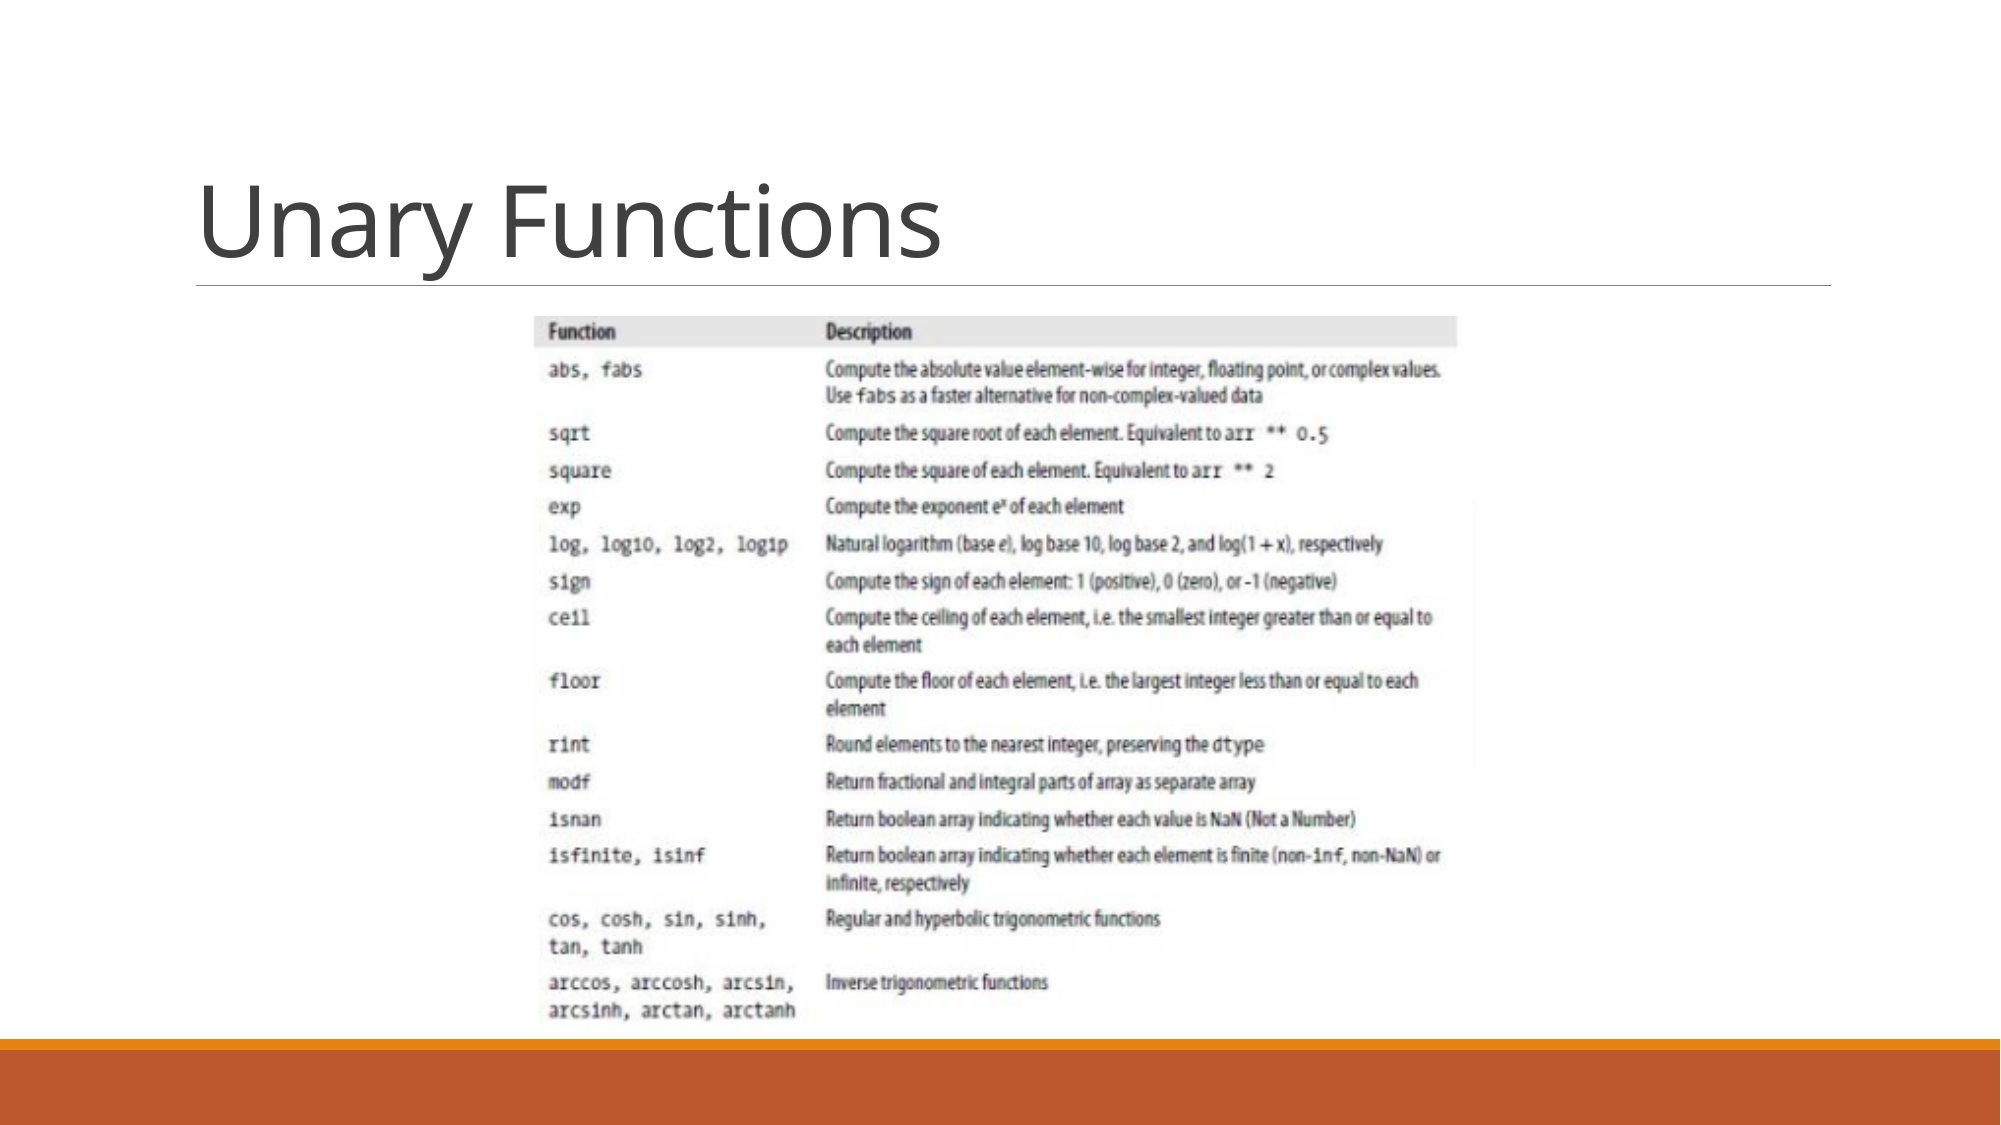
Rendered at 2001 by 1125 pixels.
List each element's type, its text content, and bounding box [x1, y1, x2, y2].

picture [533, 316, 1477, 1030]
title Unary Functions [180, 47, 1830, 285]
